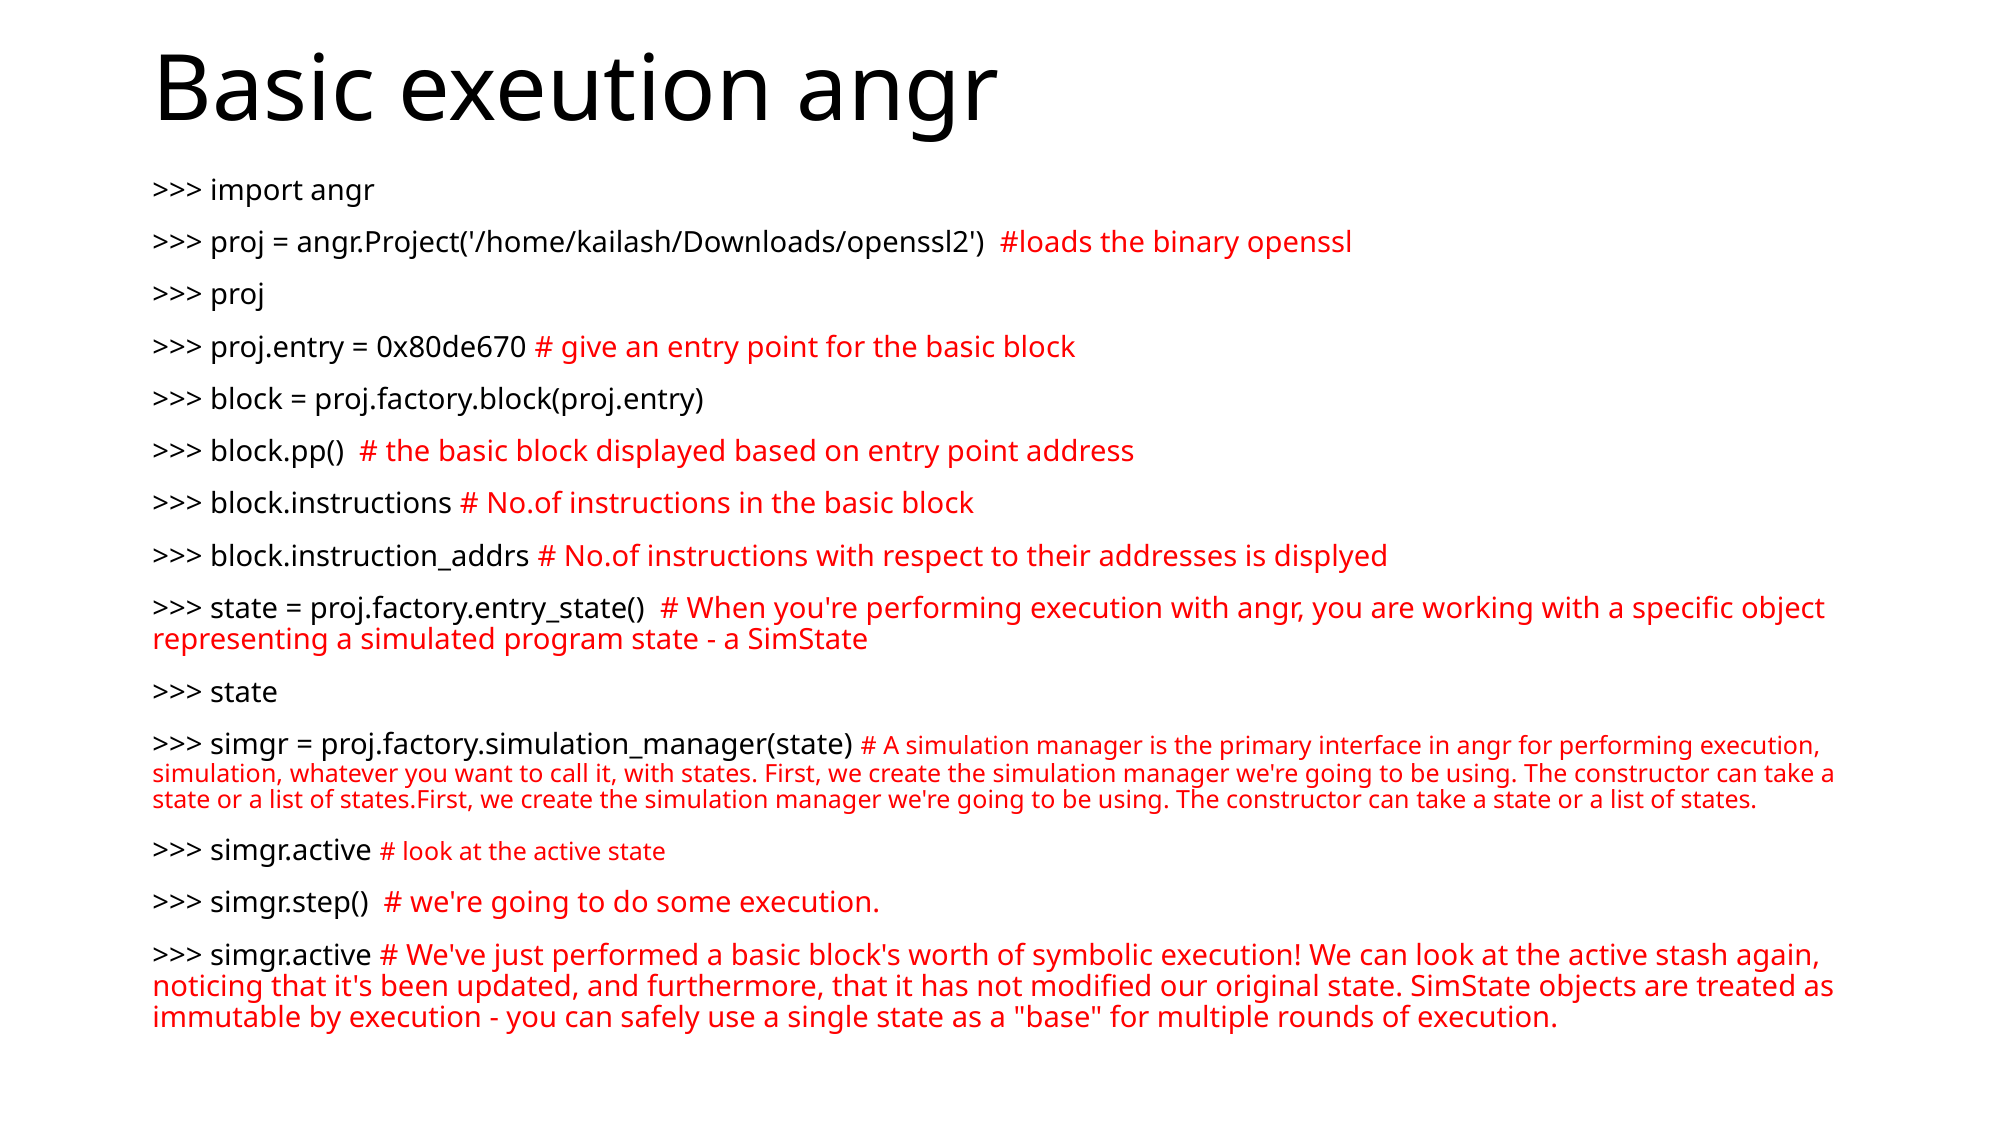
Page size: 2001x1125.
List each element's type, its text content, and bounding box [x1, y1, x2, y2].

title Basic exeution angr [137, 14, 1863, 167]
list >>> import angr >>> proj = angr.Project('/home/kailash/Downloads/openssl2') #loads the binary openssl >>> proj >>> proj.entry = 0x80de670 # give an entry point for the basic block >>> block = proj.factory.block(proj.entry) >>> block.pp() # the basic block displayed based on entry point address >>> block.instructions # No.of instructions in the basic block >>> block.instruction_addrs # No.of instructions with respect to their addresses is displyed >>> state = proj.factory.entry_state() # When you're performing execution with angr, you are working with a specific object representing a simulated program state - a SimState >>> state >>> simgr = proj.factory.simulation_manager(state) # A simulation manager is the primary interface in angr for performing execution, simulation, whatever you want to call it, with states. First, we create the simulation manager we're going to be using. The constructor can take a state or a list of states.First, we create the simulation manager we're going to be using. The constructor can take a state or a list of states. >>> simgr.active # look at the active state >>> simgr.step() # we're going to do some execution. >>> simgr.active # We've just performed a basic block's worth of symbolic execution! We can look at the active stash again, noticing that it's been updated, and furthermore, that it has not modified our original state. SimState objects are treated as immutable by execution - you can safely use a single state as a "base" for multiple rounds of execution. [137, 167, 1863, 1053]
